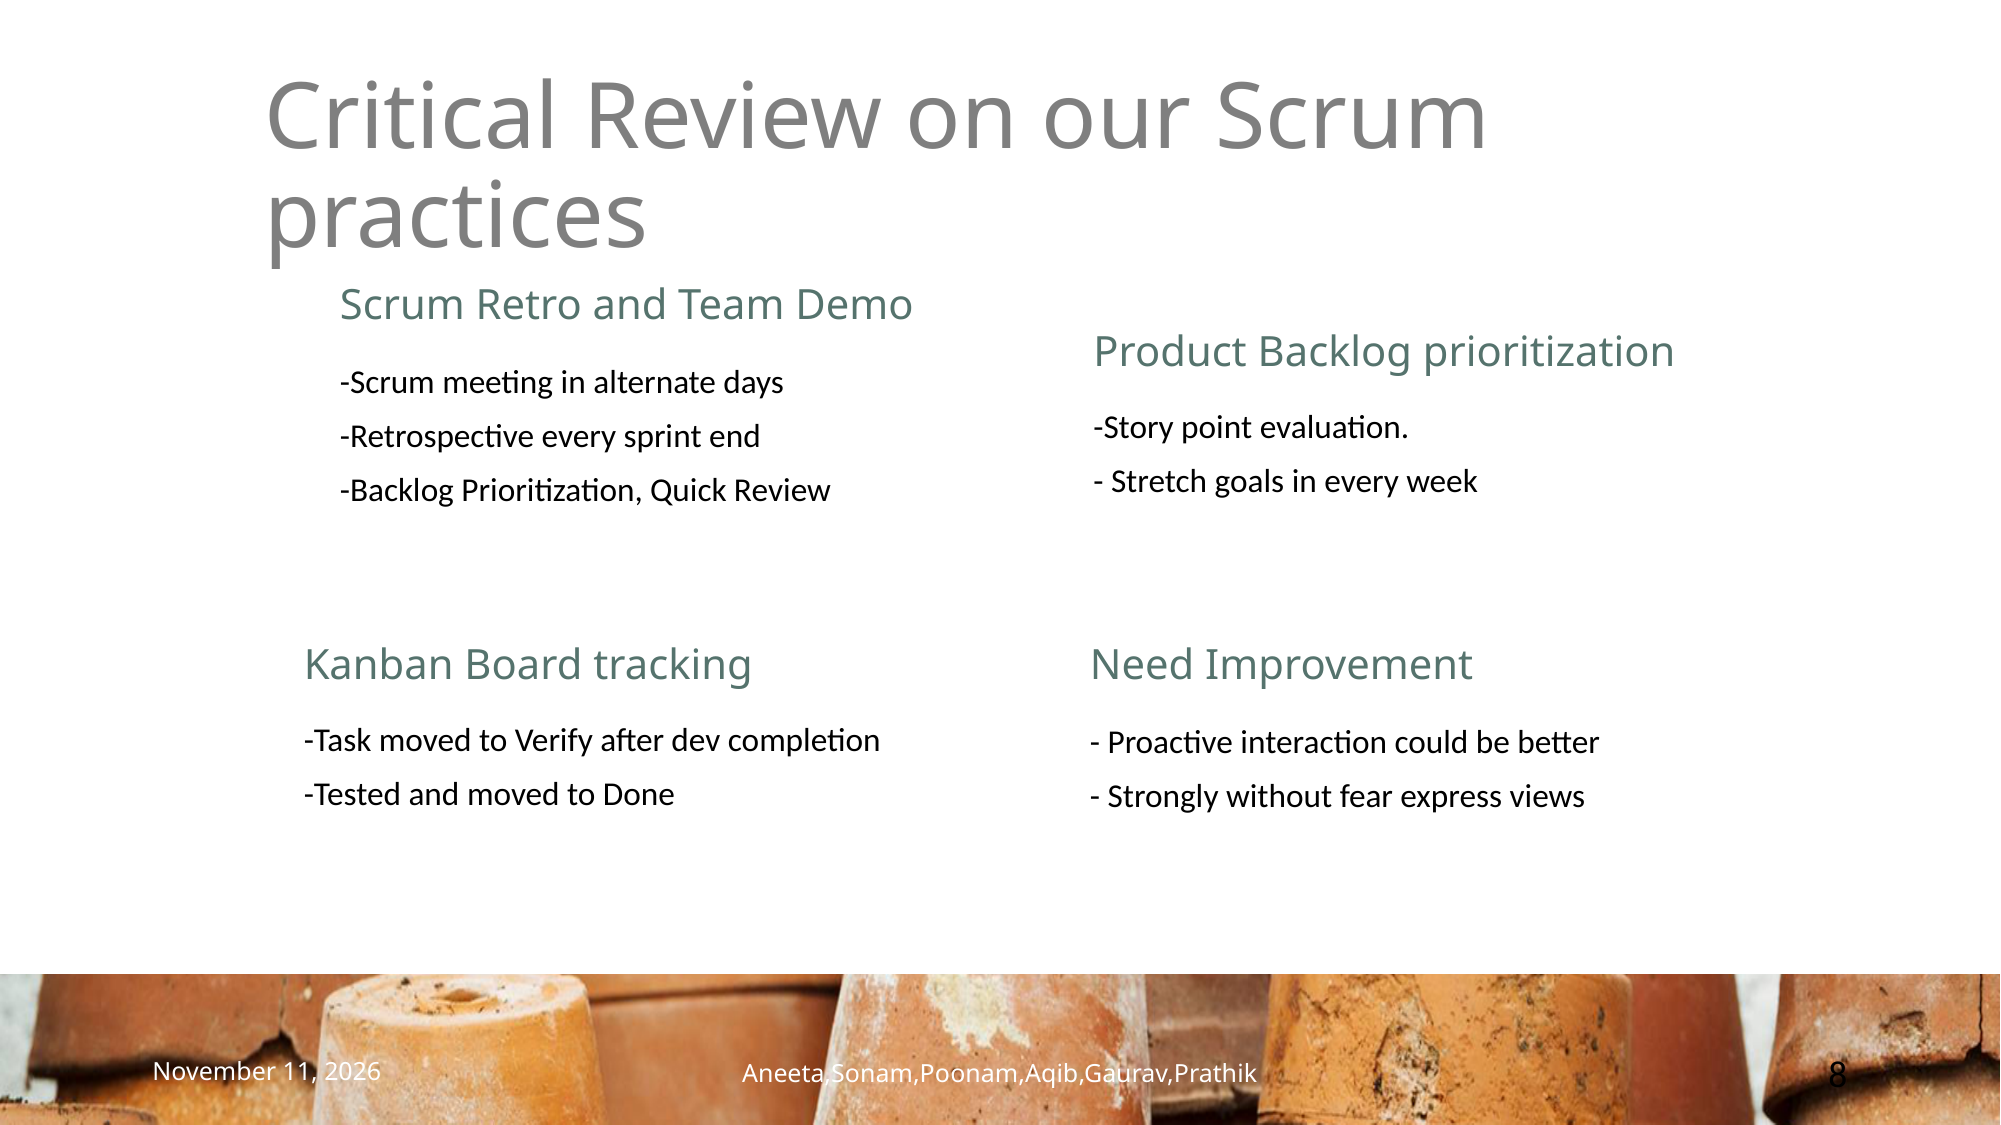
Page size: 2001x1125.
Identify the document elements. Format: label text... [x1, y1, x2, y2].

title Critical Review on our Scrum practices [249, 59, 1888, 278]
list -Story point evaluation. - Stretch goals in every week [1078, 383, 1754, 534]
list Product Backlog prioritization [1078, 307, 1754, 383]
list -Scrum meeting in alternate days -Retrospective every sprint end -Backlog Prioritization, Quick Review [324, 338, 1000, 489]
list -Task moved to Verify after dev completion -Tested and moved to Done [288, 696, 964, 847]
list Scrum Retro and Team Demo [324, 260, 1000, 336]
picture [0, 974, 2000, 1125]
list Kanban Board tracking [288, 620, 964, 696]
list - Proactive interaction could be better - Strongly without fear express views [1074, 698, 1750, 849]
list Need Improvement [1074, 620, 1750, 696]
